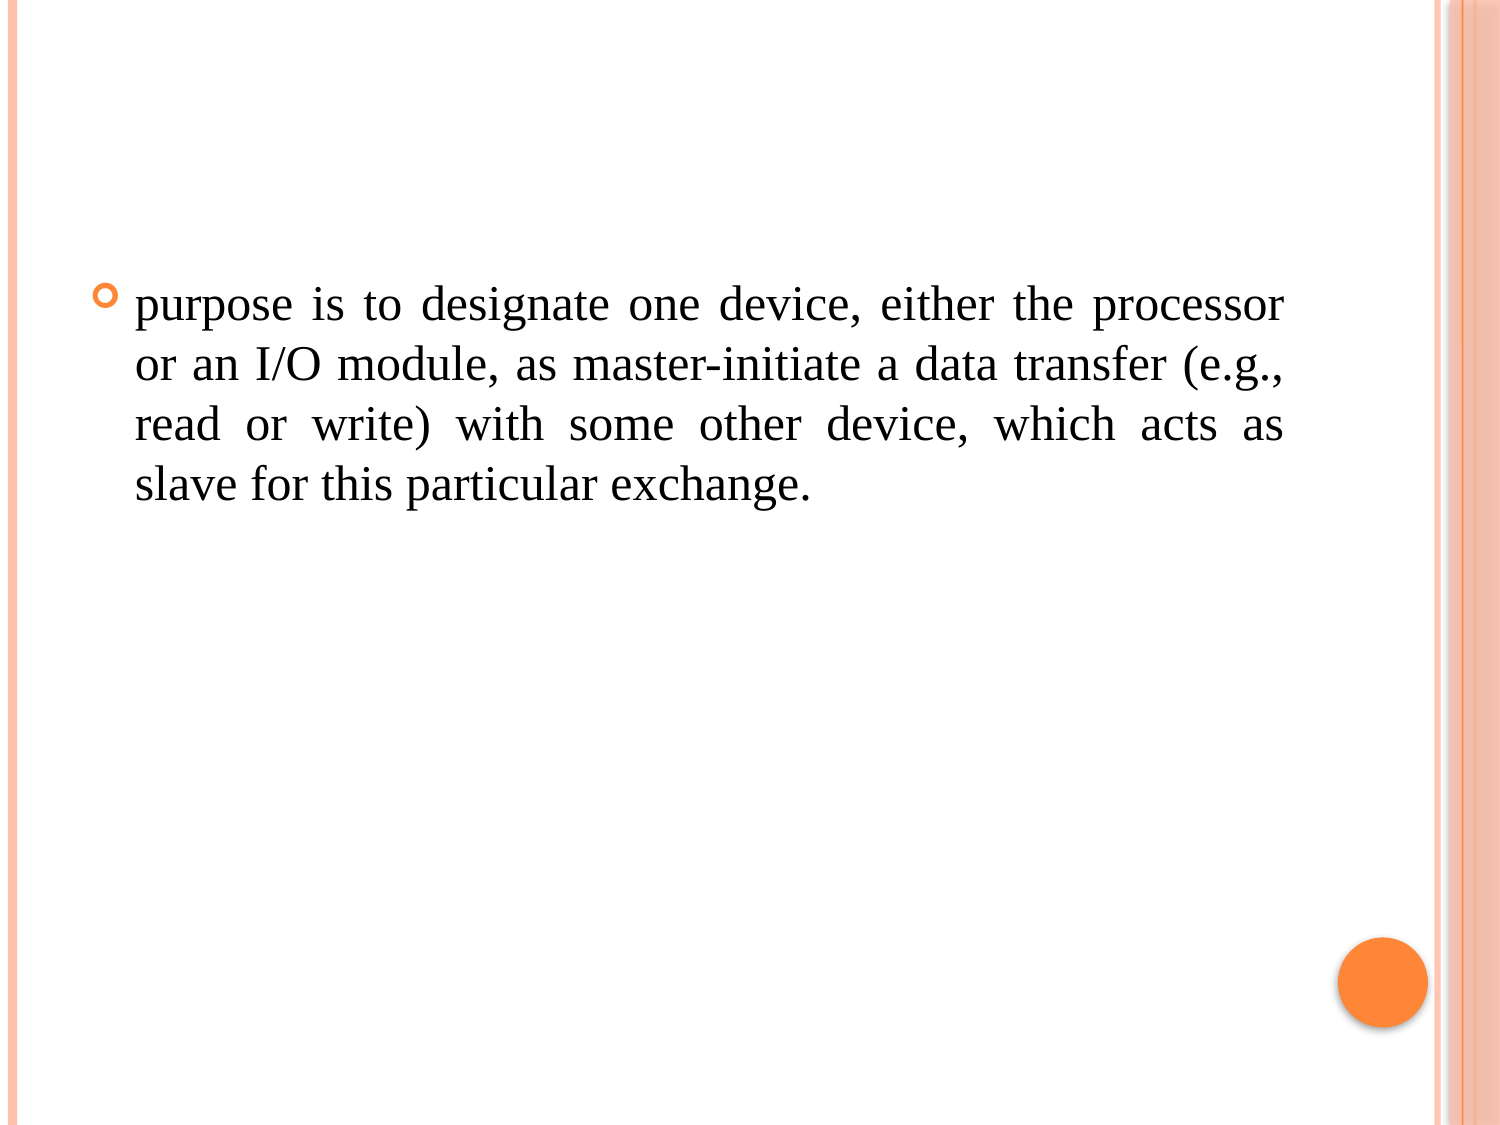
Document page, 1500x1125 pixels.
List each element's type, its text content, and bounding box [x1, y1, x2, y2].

list purpose is to designate one device, either the processor or an I/O module, as master-initiate a data transfer (e.g., read or write) with some other device, which acts as slave for this particular exchange. [75, 262, 1300, 1062]
